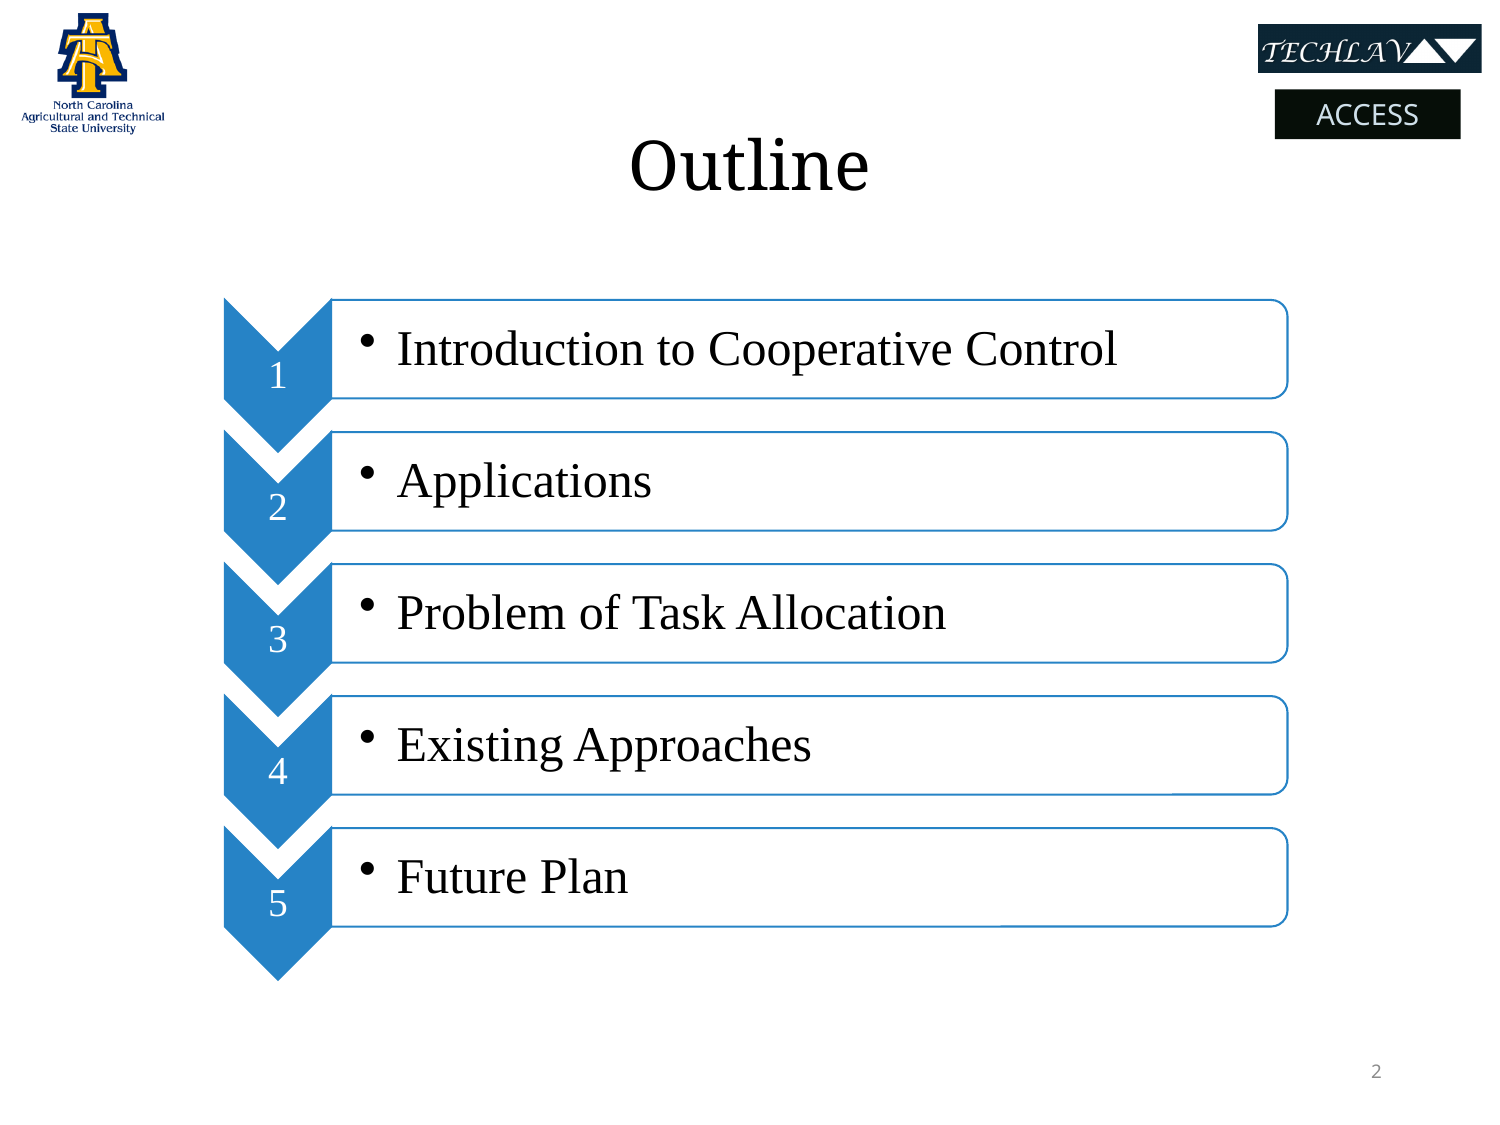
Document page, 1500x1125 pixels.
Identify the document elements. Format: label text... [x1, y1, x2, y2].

slide_number 2 [1059, 1042, 1397, 1103]
title Outline [103, 140, 1397, 278]
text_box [224, 299, 1288, 980]
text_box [18, 10, 1482, 140]
